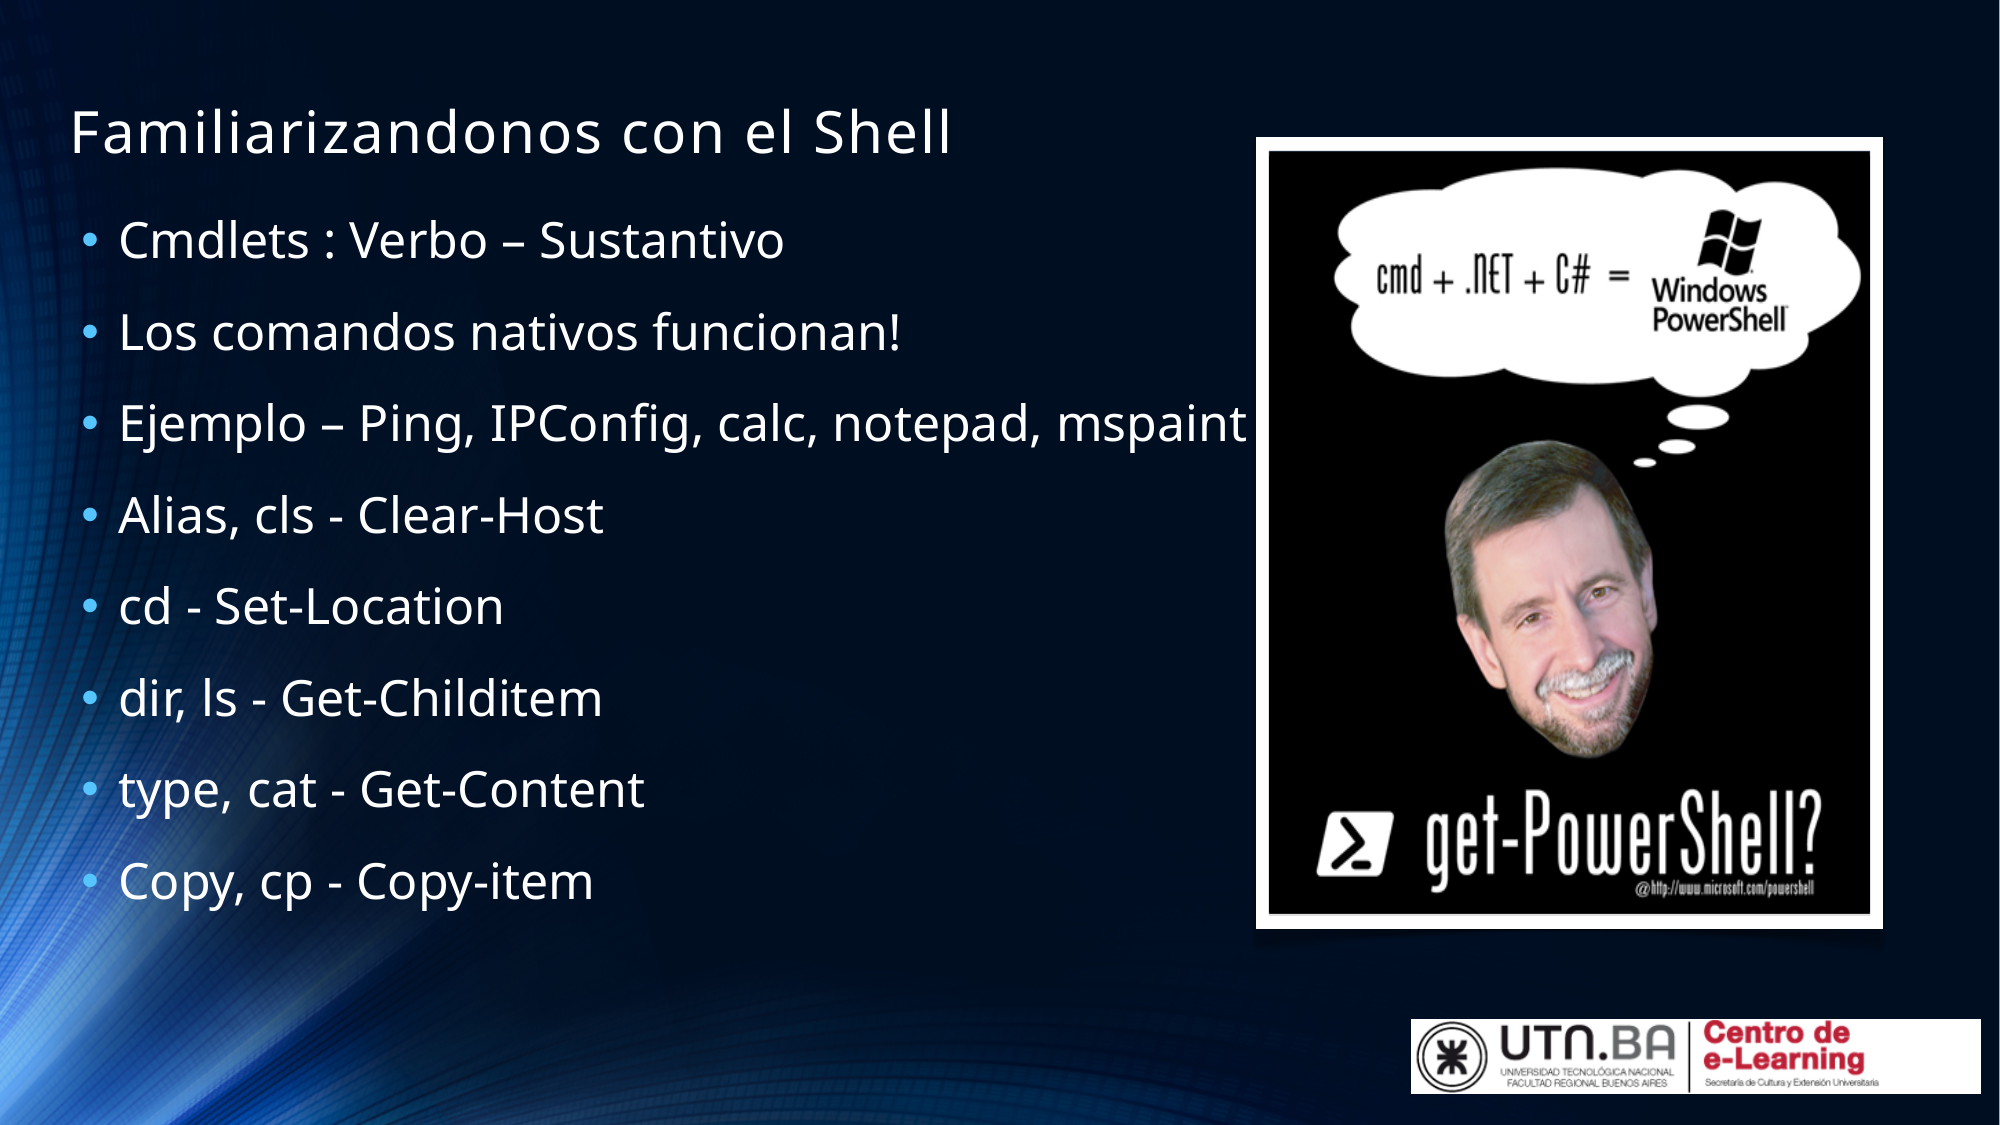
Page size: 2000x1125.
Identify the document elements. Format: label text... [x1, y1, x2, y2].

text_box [1252, 137, 1886, 953]
picture [0, 0, 2000, 1125]
list Cmdlets : Verbo – Sustantivo Los comandos nativos funcionan! Ejemplo – Ping, IPConfig, calc, notepad, mspaint Alias, cls - Clear-Host cd - Set-Location dir, ls - Get-Childitem type, cat - Get-Content Copy, cp - Copy-item [66, 208, 1945, 988]
title Familiarizandonos con el Shell [54, 62, 1945, 244]
